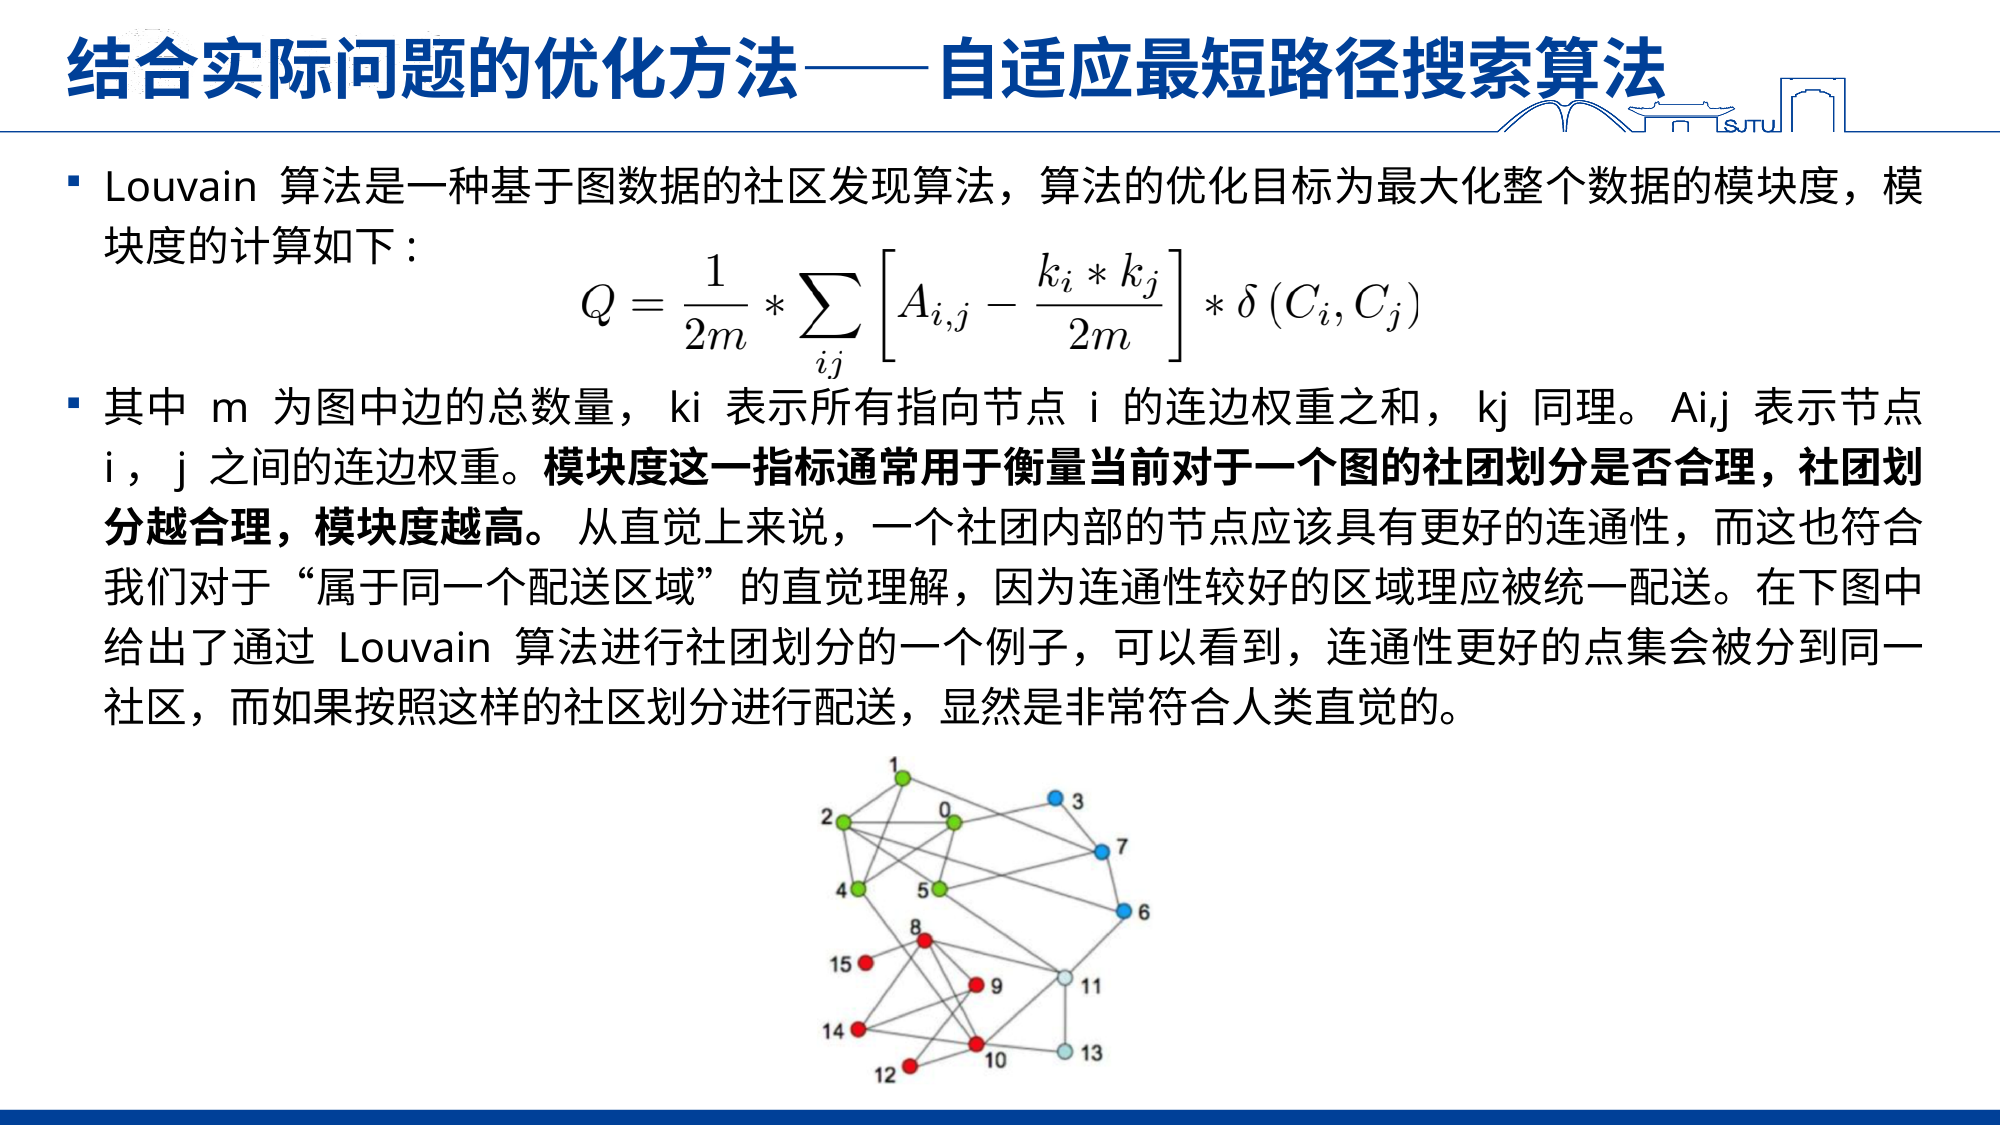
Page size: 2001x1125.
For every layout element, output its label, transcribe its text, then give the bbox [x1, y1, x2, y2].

list Louvain 算法是一种基于图数据的社区发现算法，算法的优化目标为最大化整个数据的模块度，模块度的计算如下: 其中 m 为图中边的总数量，ki 表示所有指向节点 i 的连边权重之和，kj 同理。Ai,j 表示节点 i，j 之间的连边权重。模块度这一指标通常用于衡量当前对于一个图的社团划分是否合理，社团划分越合理，模块度越高。 从直觉上来说，一个社团内部的节点应该具有更好的连通性，而这也符合我们对于“属于同一个配送区域”的直觉理解，因为连通性较好的区域理应被统一配送。在下图中给出了通过 Louvain 算法进行社团划分的一个例子，可以看到，连通性更好的点集会被分到同一社区，而如果按照这样的社区划分进行配送，显然是非常符合人类直觉的。 [51, 142, 1940, 1094]
picture [581, 248, 1419, 378]
picture [772, 748, 1180, 1094]
title 结合实际问题的优化方法——自适应最短路径搜索算法 [51, 25, 1940, 120]
